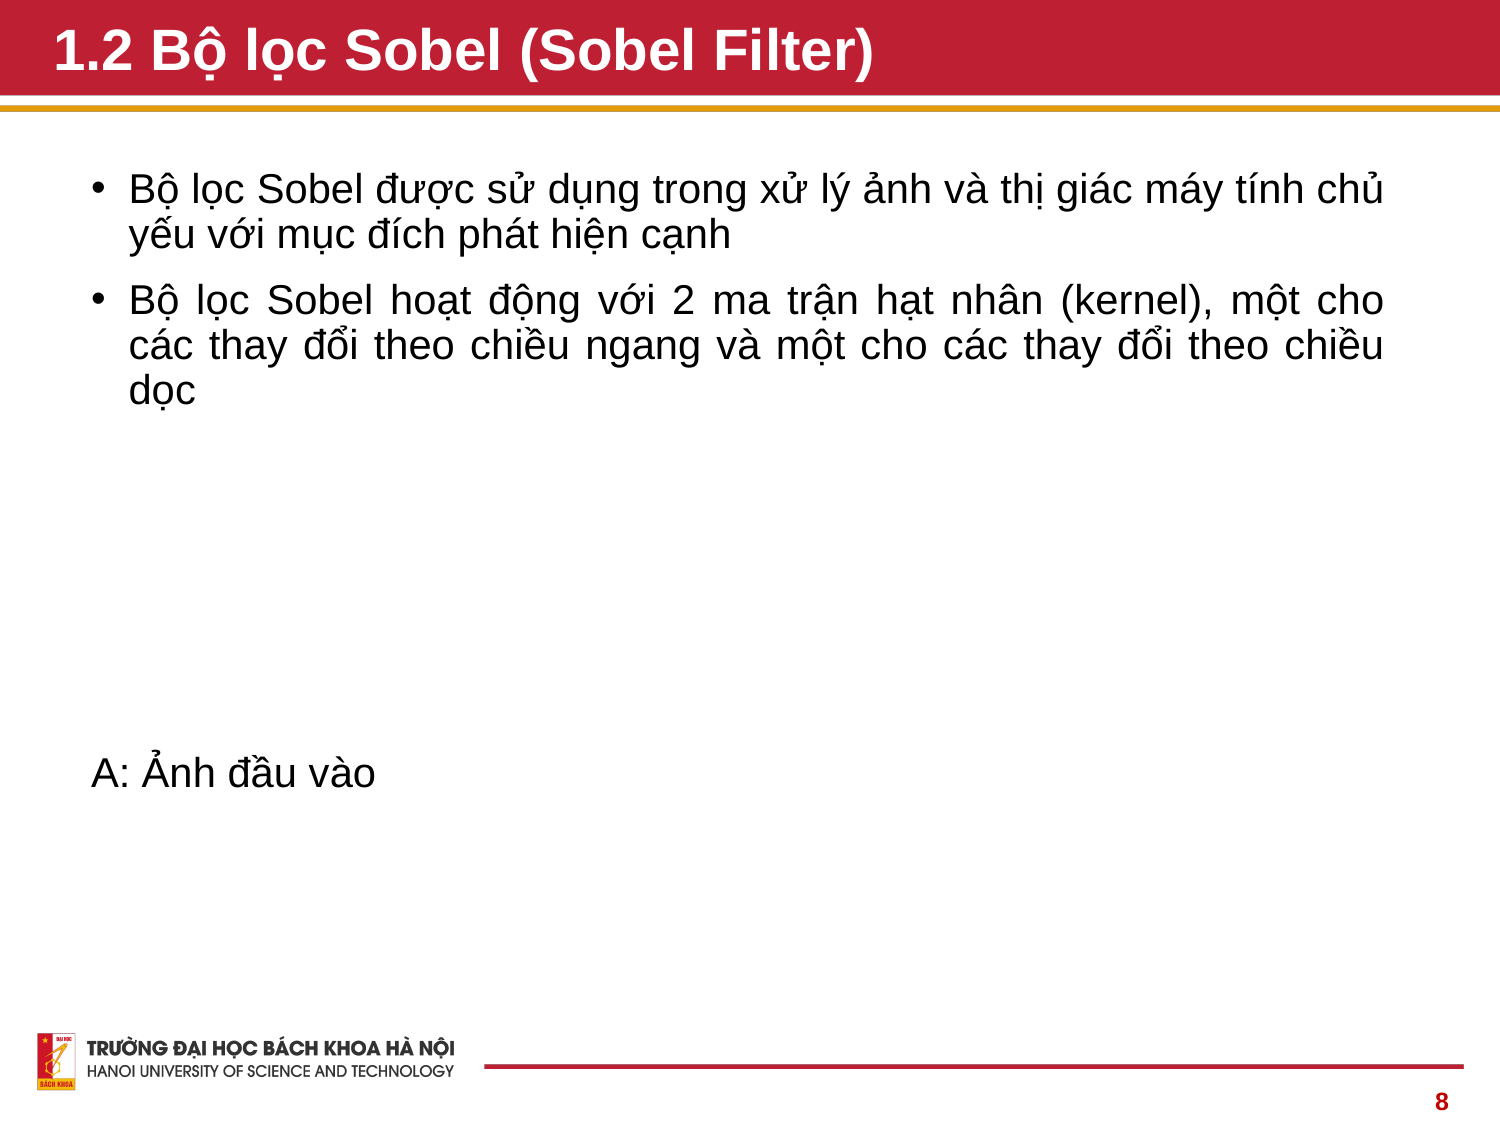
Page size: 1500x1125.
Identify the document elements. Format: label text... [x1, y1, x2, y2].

title 1.2 Bộ lọc Sobel (Sobel Filter) [38, 12, 1462, 87]
picture [0, 0, 1500, 1125]
slide_number 8 [1126, 1078, 1464, 1125]
